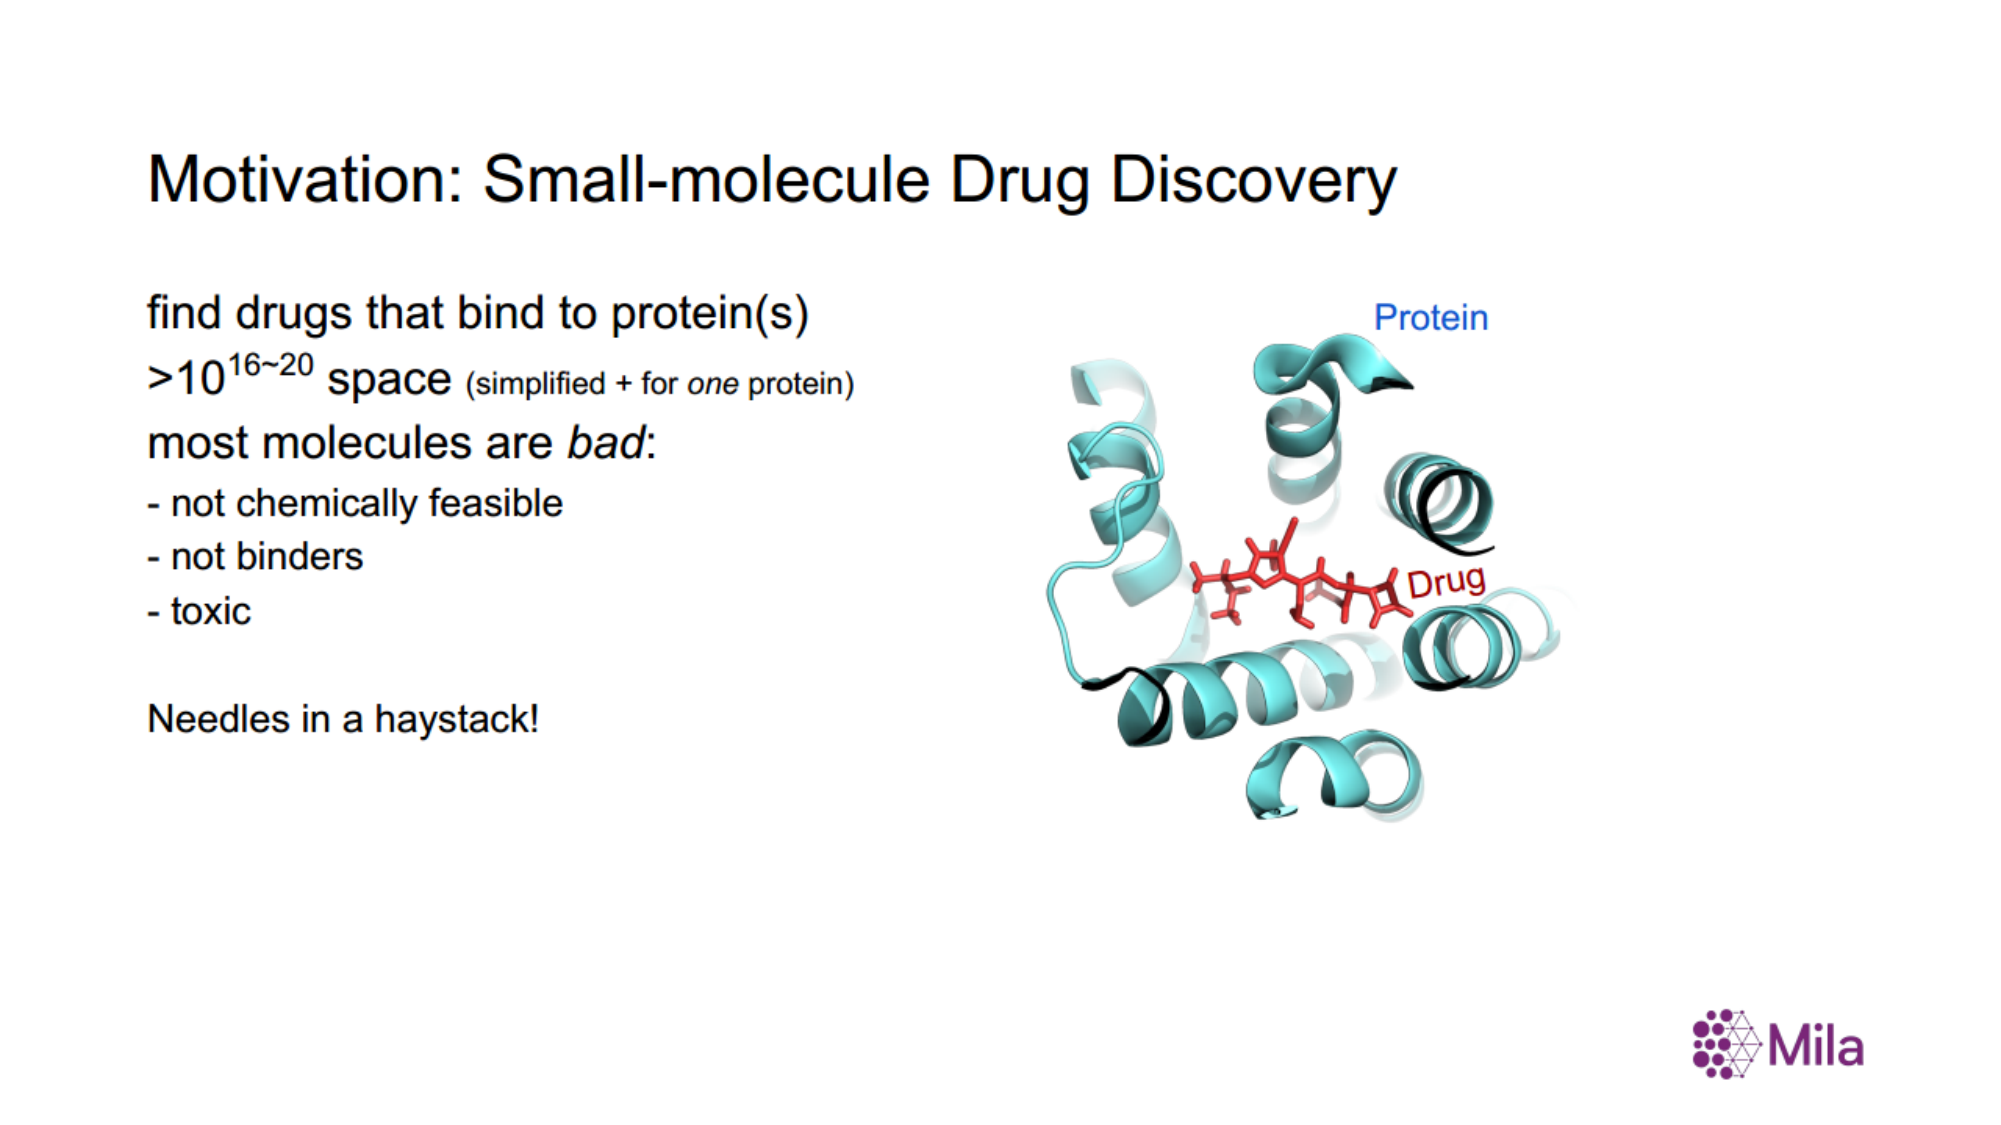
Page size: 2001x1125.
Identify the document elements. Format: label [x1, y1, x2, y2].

picture [69, 39, 1931, 1086]
